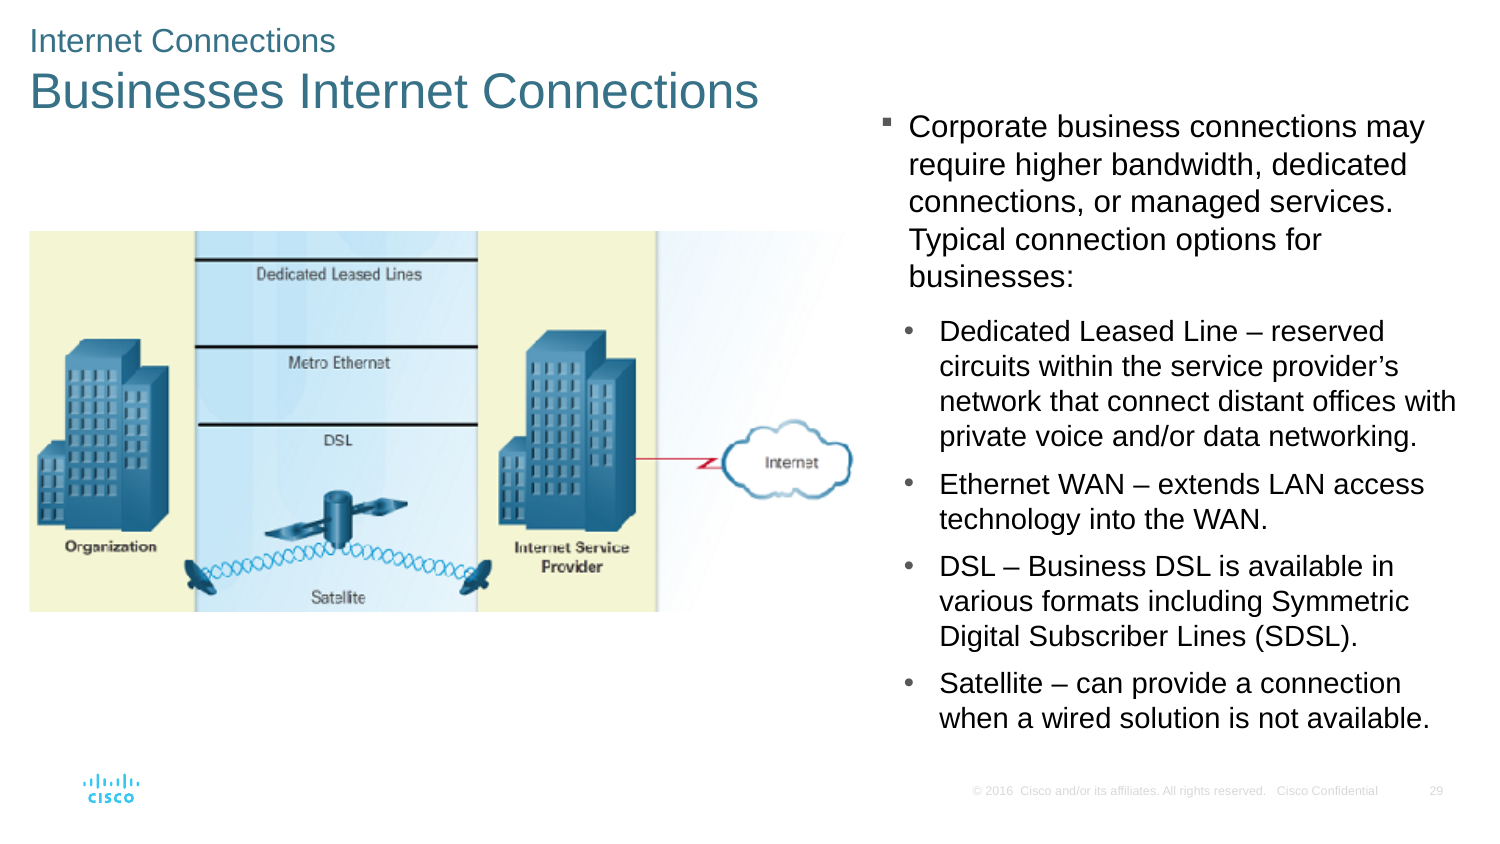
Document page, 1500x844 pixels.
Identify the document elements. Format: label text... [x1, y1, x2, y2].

list Corporate business connections may require higher bandwidth, dedicated connections, or managed services. Typical connection options for businesses: Dedicated Leased Line – reserved circuits within the service provider’s network that connect distant offices with private voice and/or data networking. Ethernet WAN – extends LAN access technology into the WAN. DSL – Business DSL is available in various formats including Symmetric Digital Subscriber Lines (SDSL). Satellite – can provide a connection when a wired solution is not available. [865, 36, 1489, 749]
picture [27, 231, 866, 612]
title Internet Connections Businesses Internet Connections [14, 6, 1500, 131]
